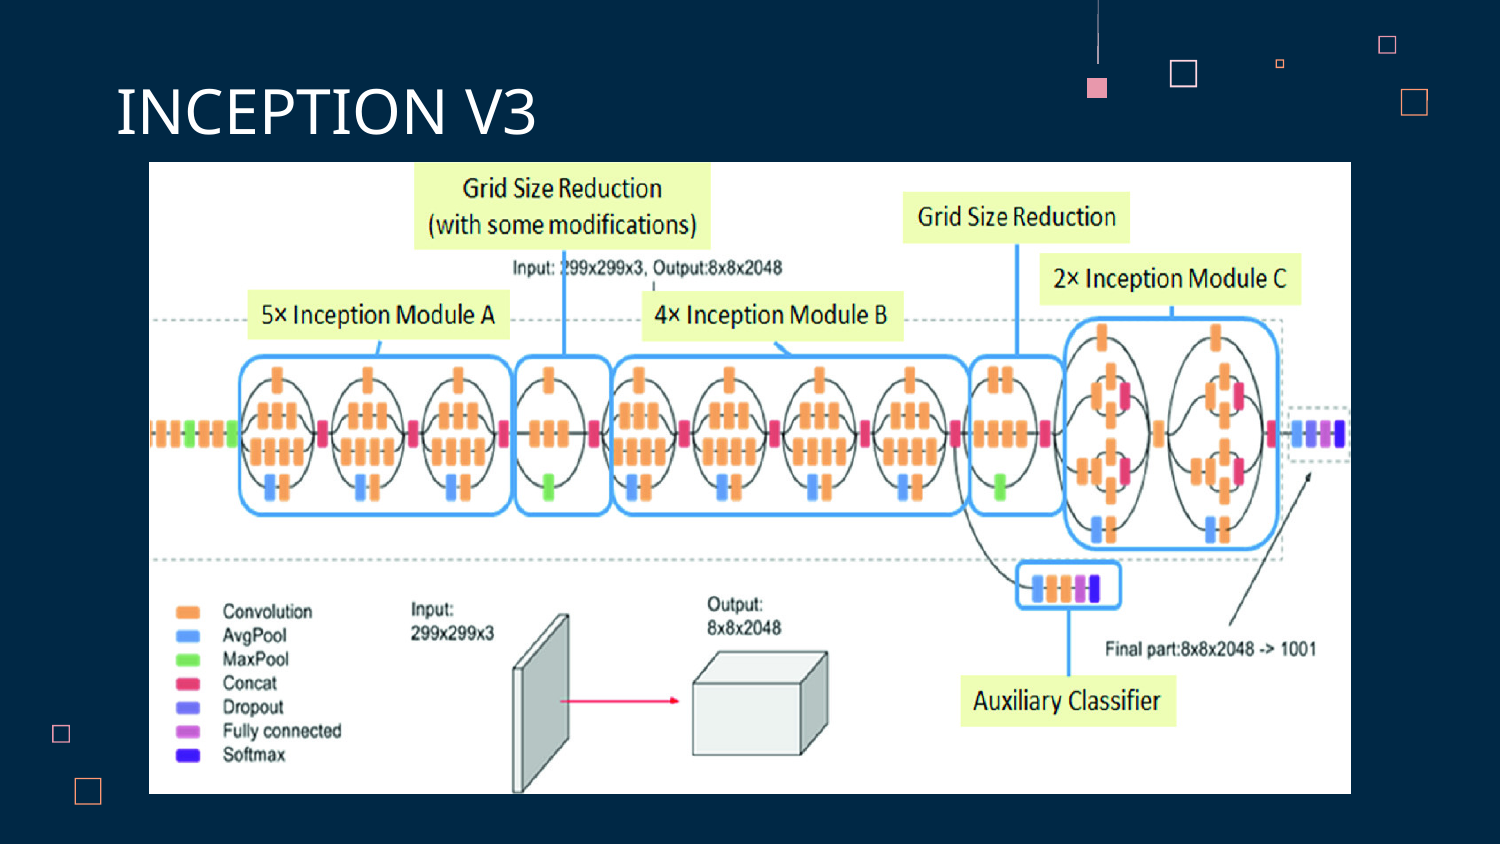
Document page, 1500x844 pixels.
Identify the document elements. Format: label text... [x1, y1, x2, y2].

title INCEPTION V3 [101, 67, 878, 163]
picture [149, 162, 1351, 794]
